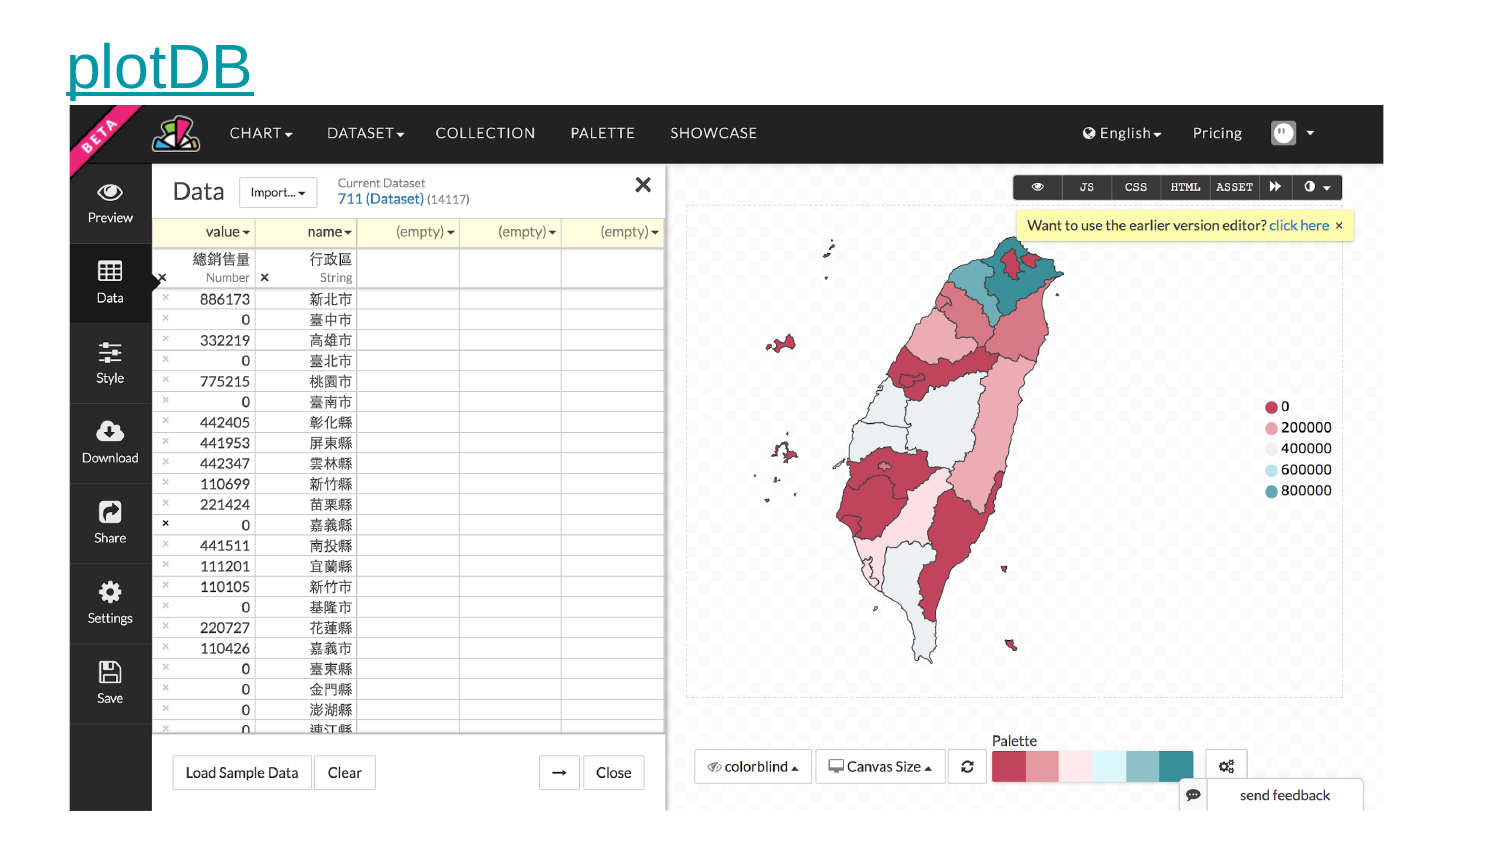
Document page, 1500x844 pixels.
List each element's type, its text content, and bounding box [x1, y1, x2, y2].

picture [50, 105, 1384, 834]
title plotDB [51, 0, 1449, 94]
